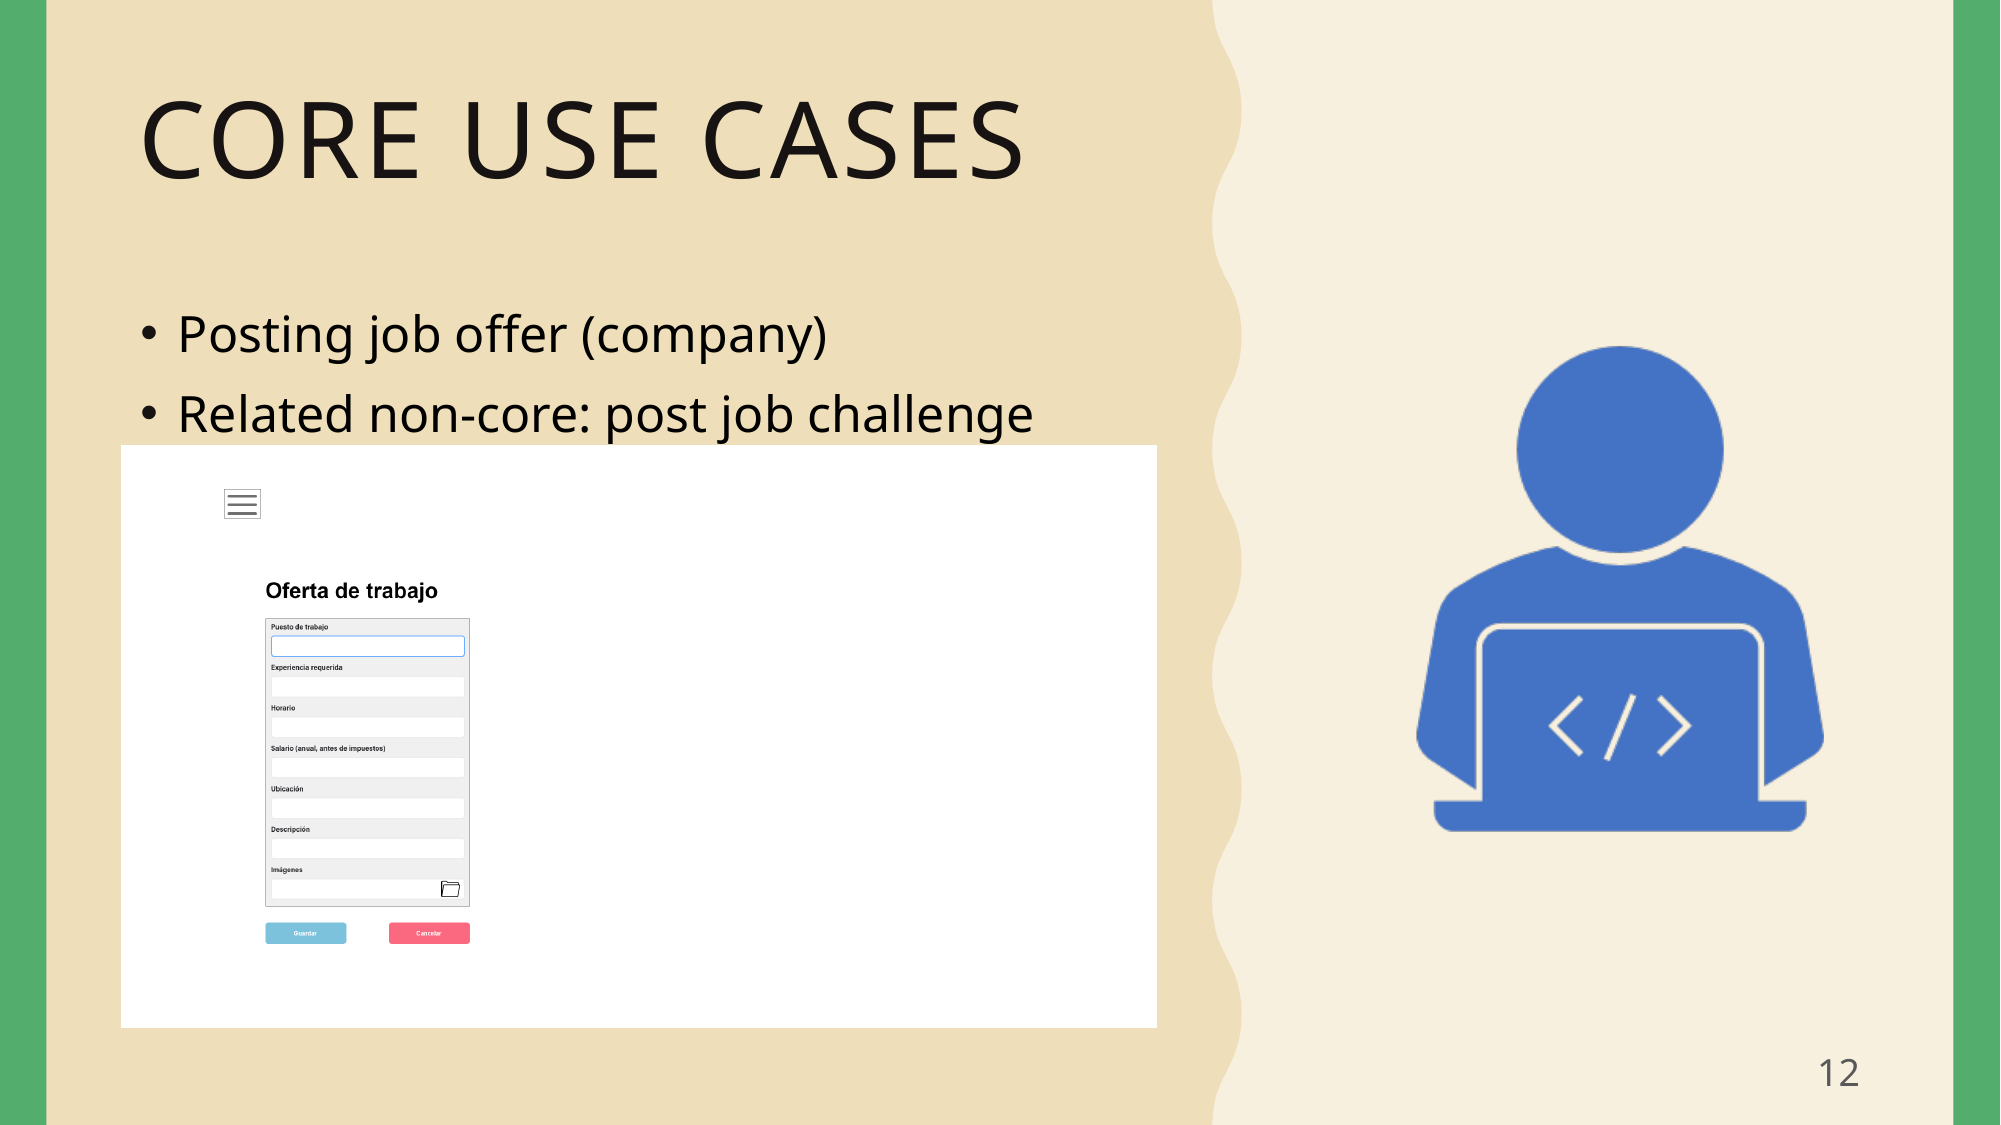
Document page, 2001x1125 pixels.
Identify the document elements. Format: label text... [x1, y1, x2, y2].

picture [1320, 262, 1921, 863]
list Posting job offer (company) Related non-core: post job challenge (company) [125, 288, 1160, 934]
title Core Use Cases [123, 79, 1164, 349]
text_box [0, 0, 47, 1125]
slide_number 12 [1412, 1045, 1875, 1103]
picture [121, 445, 1157, 1028]
text_box [47, 0, 1242, 1125]
